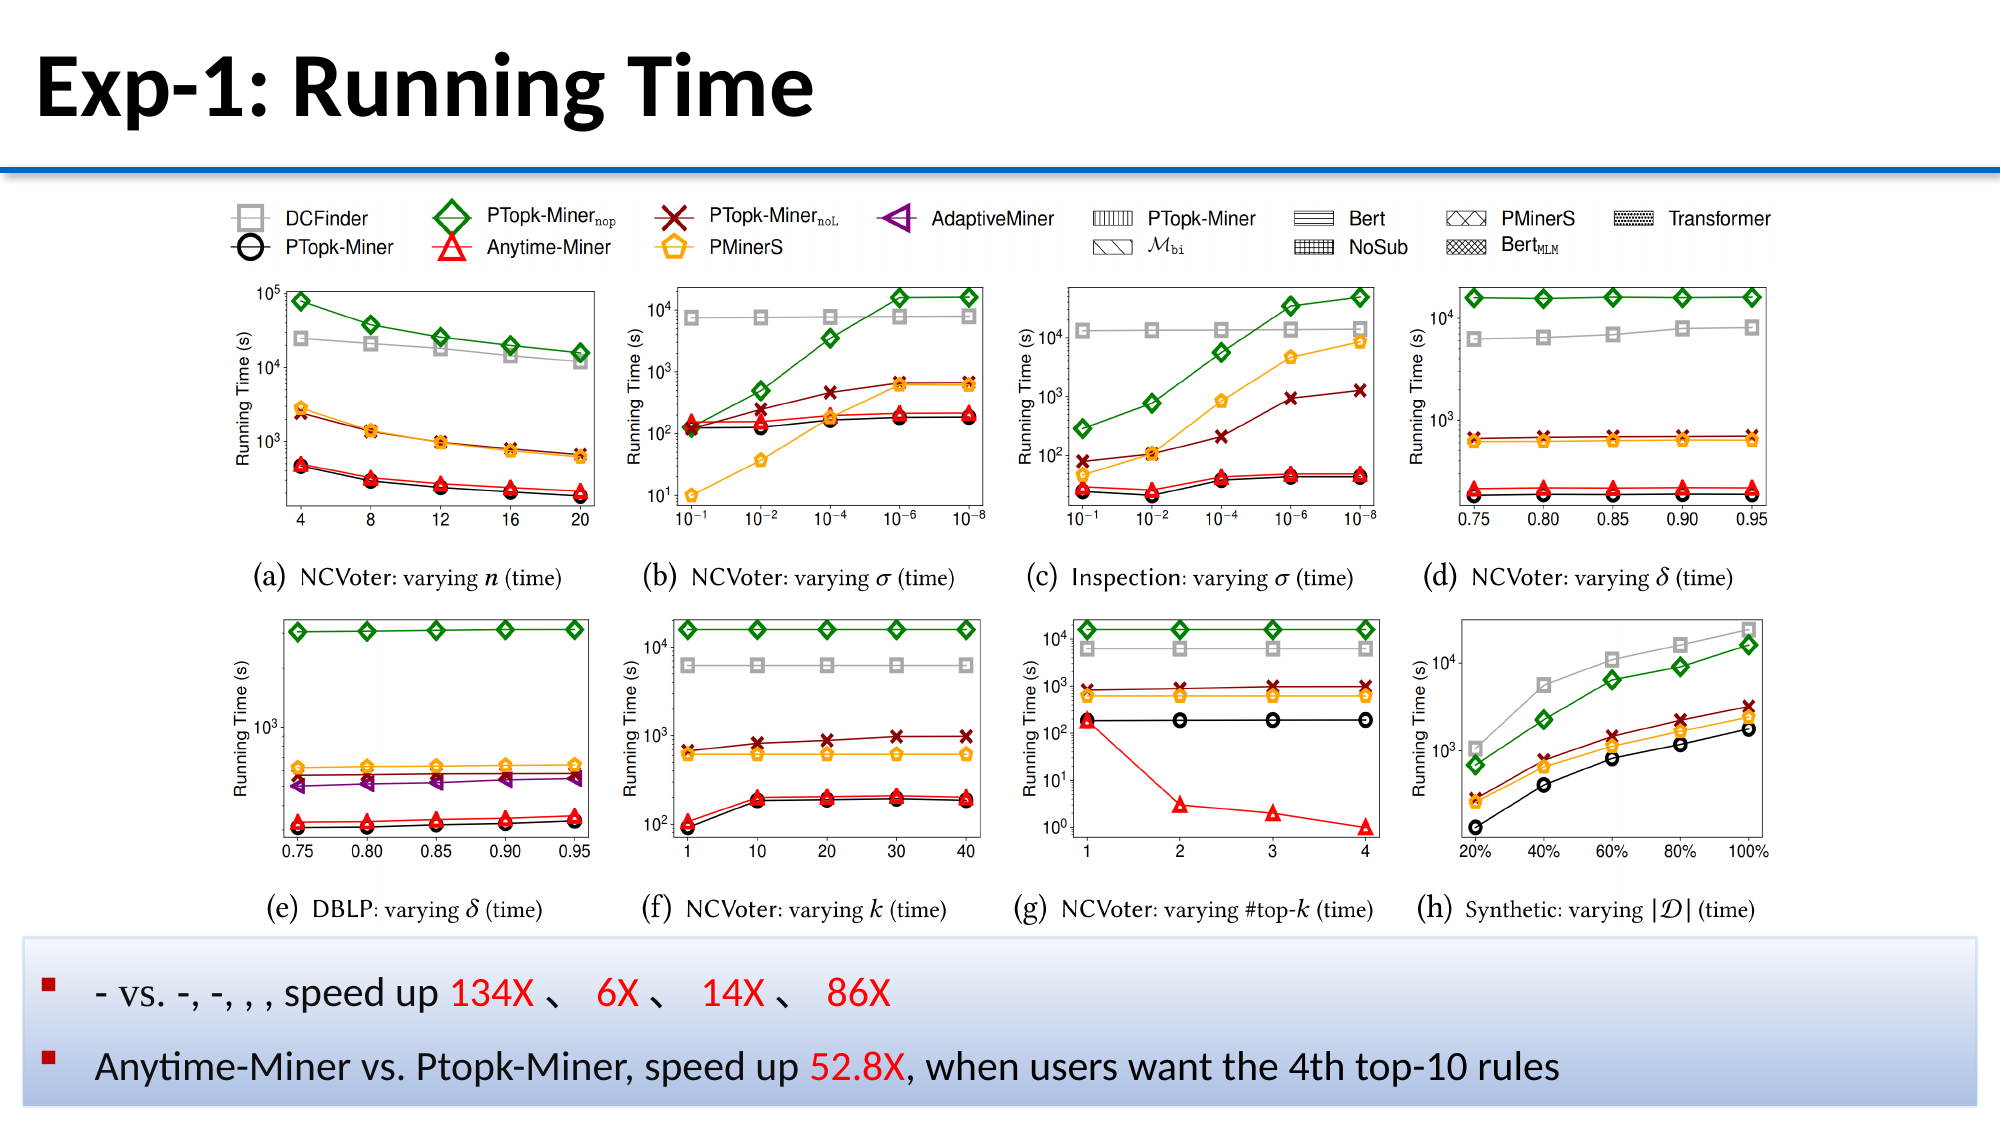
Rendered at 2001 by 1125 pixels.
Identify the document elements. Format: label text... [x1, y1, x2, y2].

title Exp-1: Running Time [0, 3, 2000, 167]
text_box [224, 197, 1775, 928]
